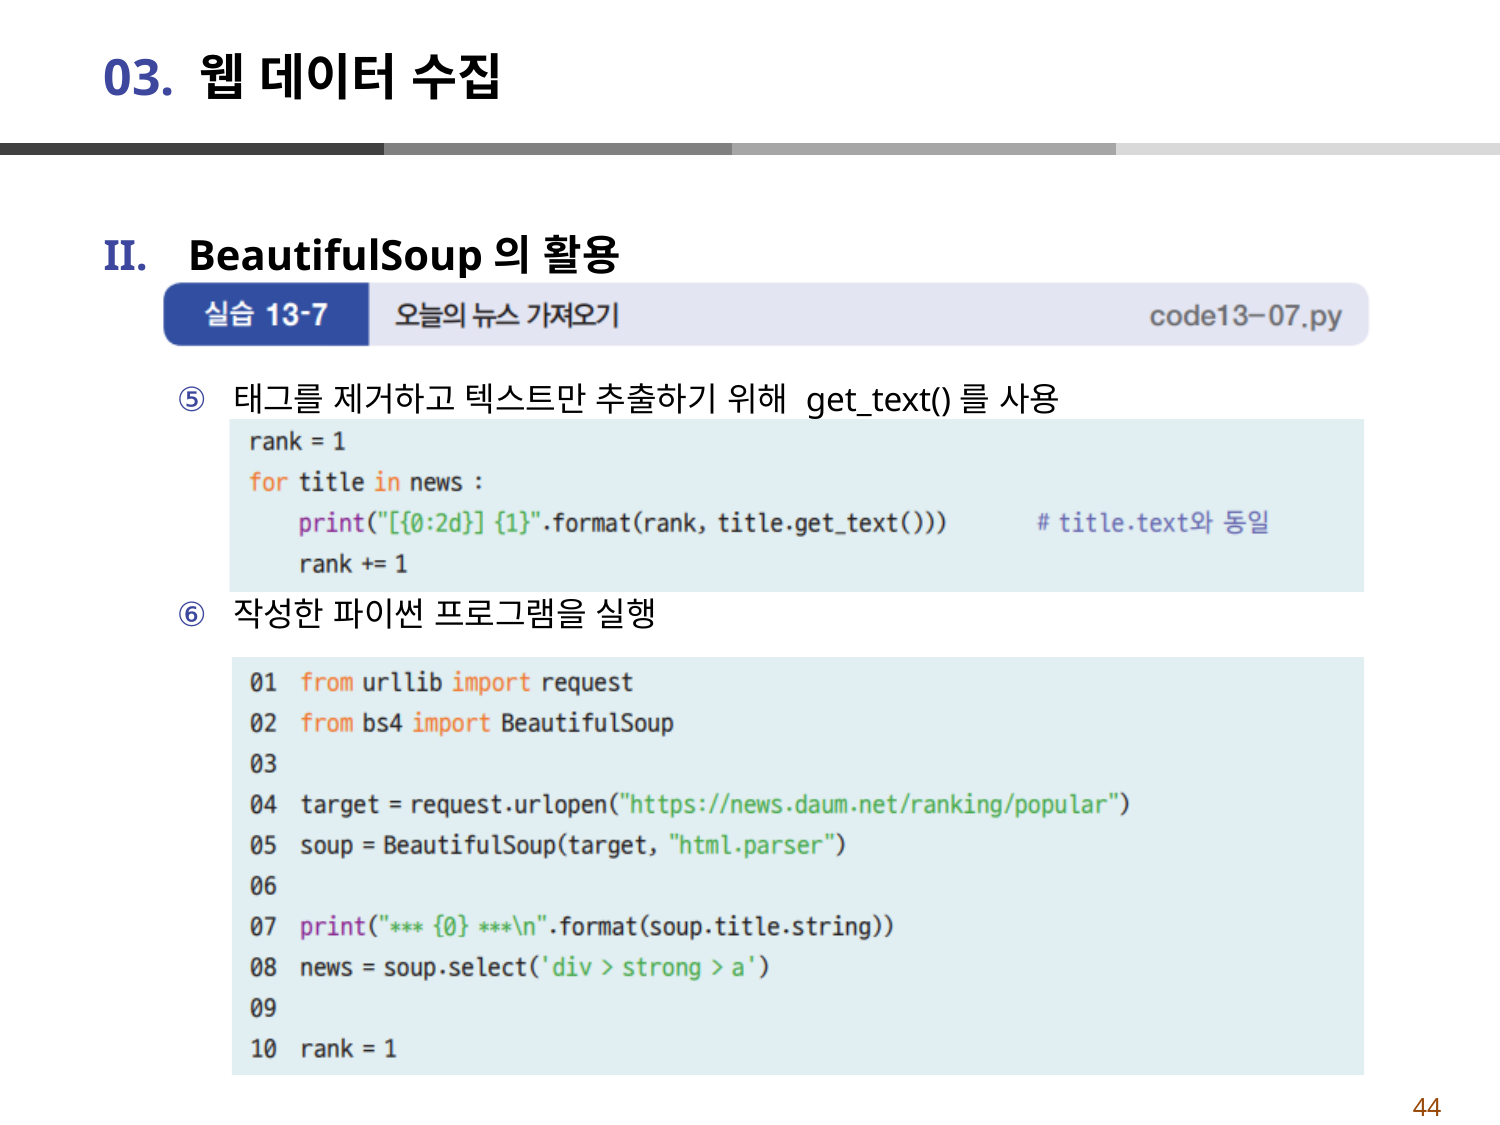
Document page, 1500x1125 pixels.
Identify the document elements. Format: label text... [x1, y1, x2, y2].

title 03. 웹 데이터 수집 [88, 30, 1400, 121]
picture [225, 419, 1365, 592]
picture [159, 278, 1376, 352]
list BeautifulSoup의 활용 태그를 제거하고 텍스트만 추출하기 위해 get_text()를 사용 작성한 파이썬 프로그램을 실행 [88, 196, 1439, 1095]
picture [231, 657, 1365, 1075]
